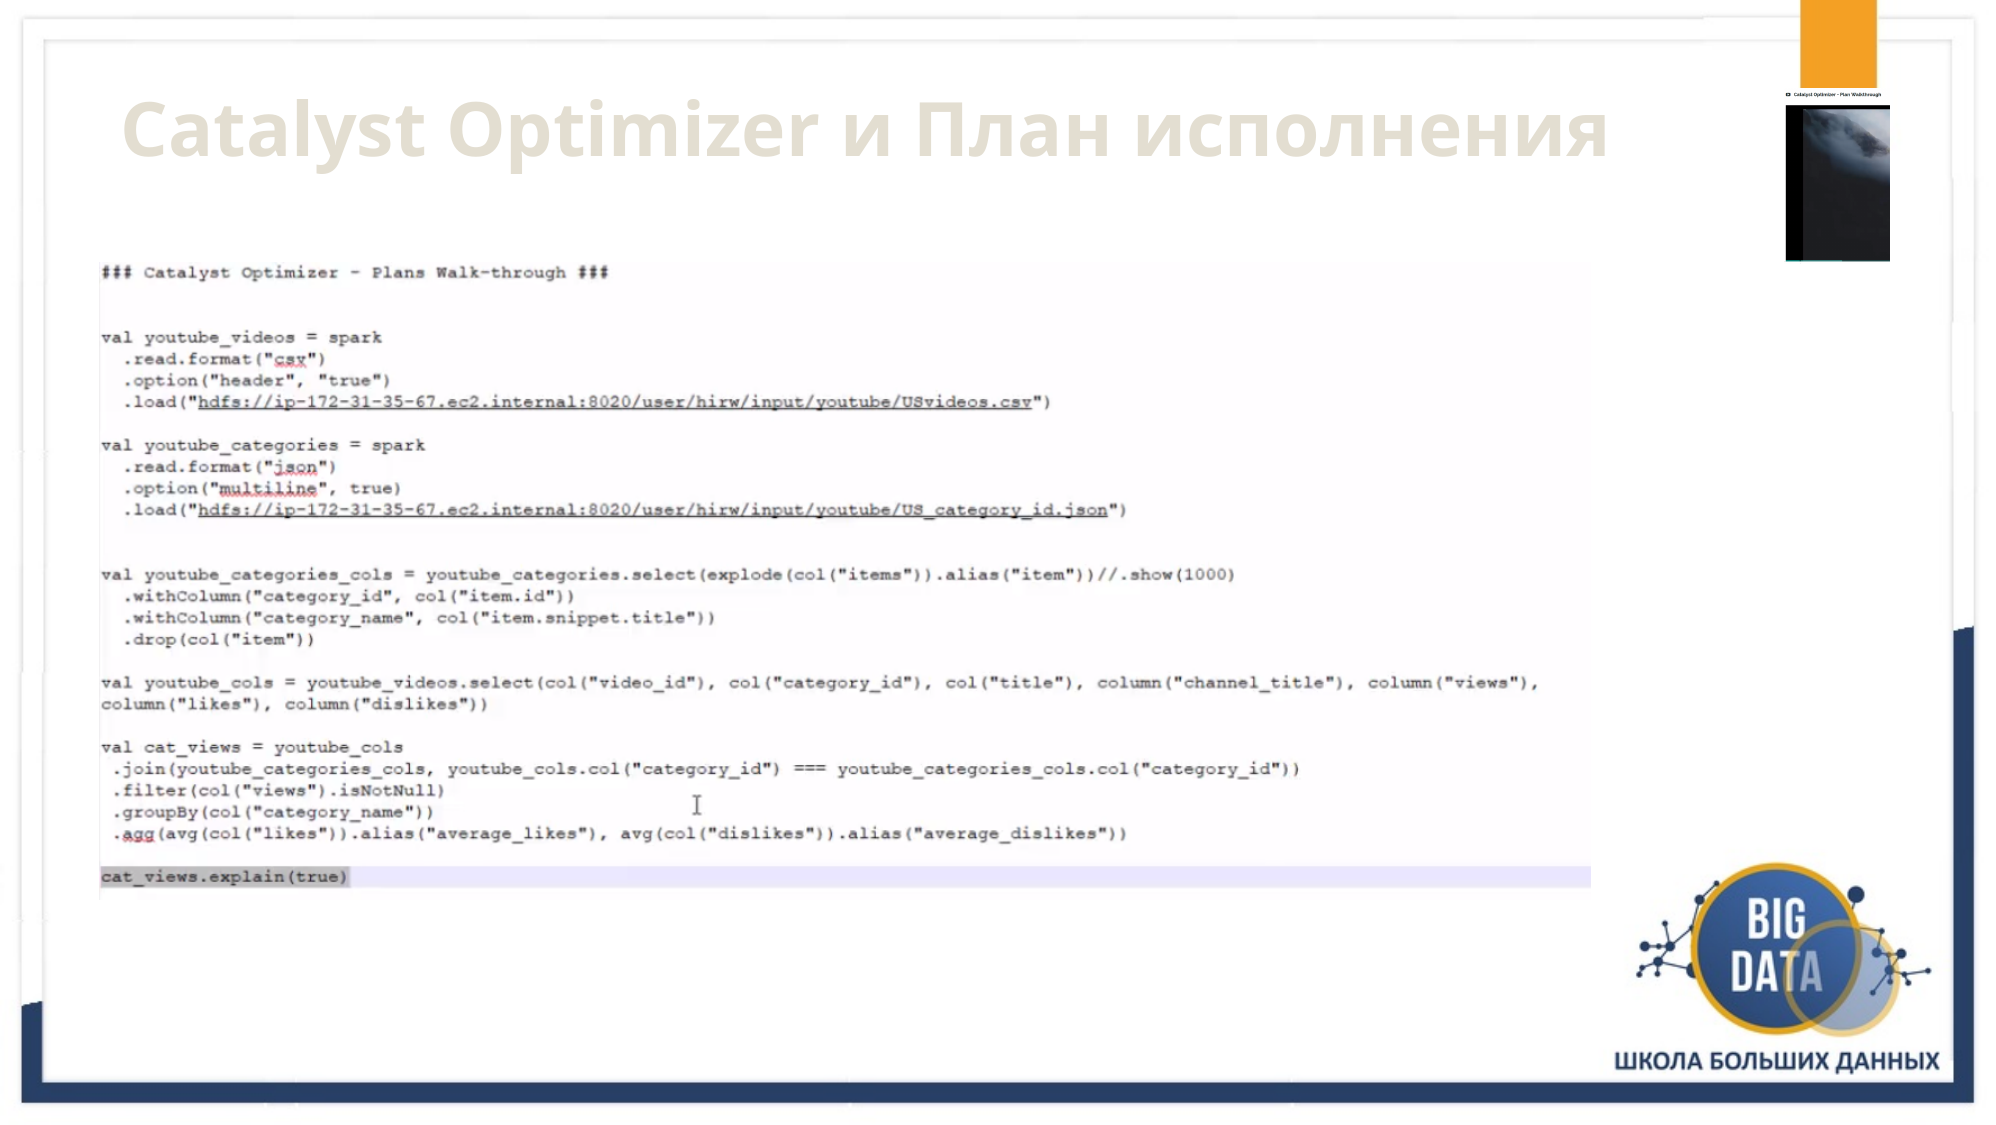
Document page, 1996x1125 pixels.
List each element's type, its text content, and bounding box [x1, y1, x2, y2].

picture [0, 0, 1996, 1125]
title Catalyst Optimizer и План исполнения [105, 74, 1645, 304]
